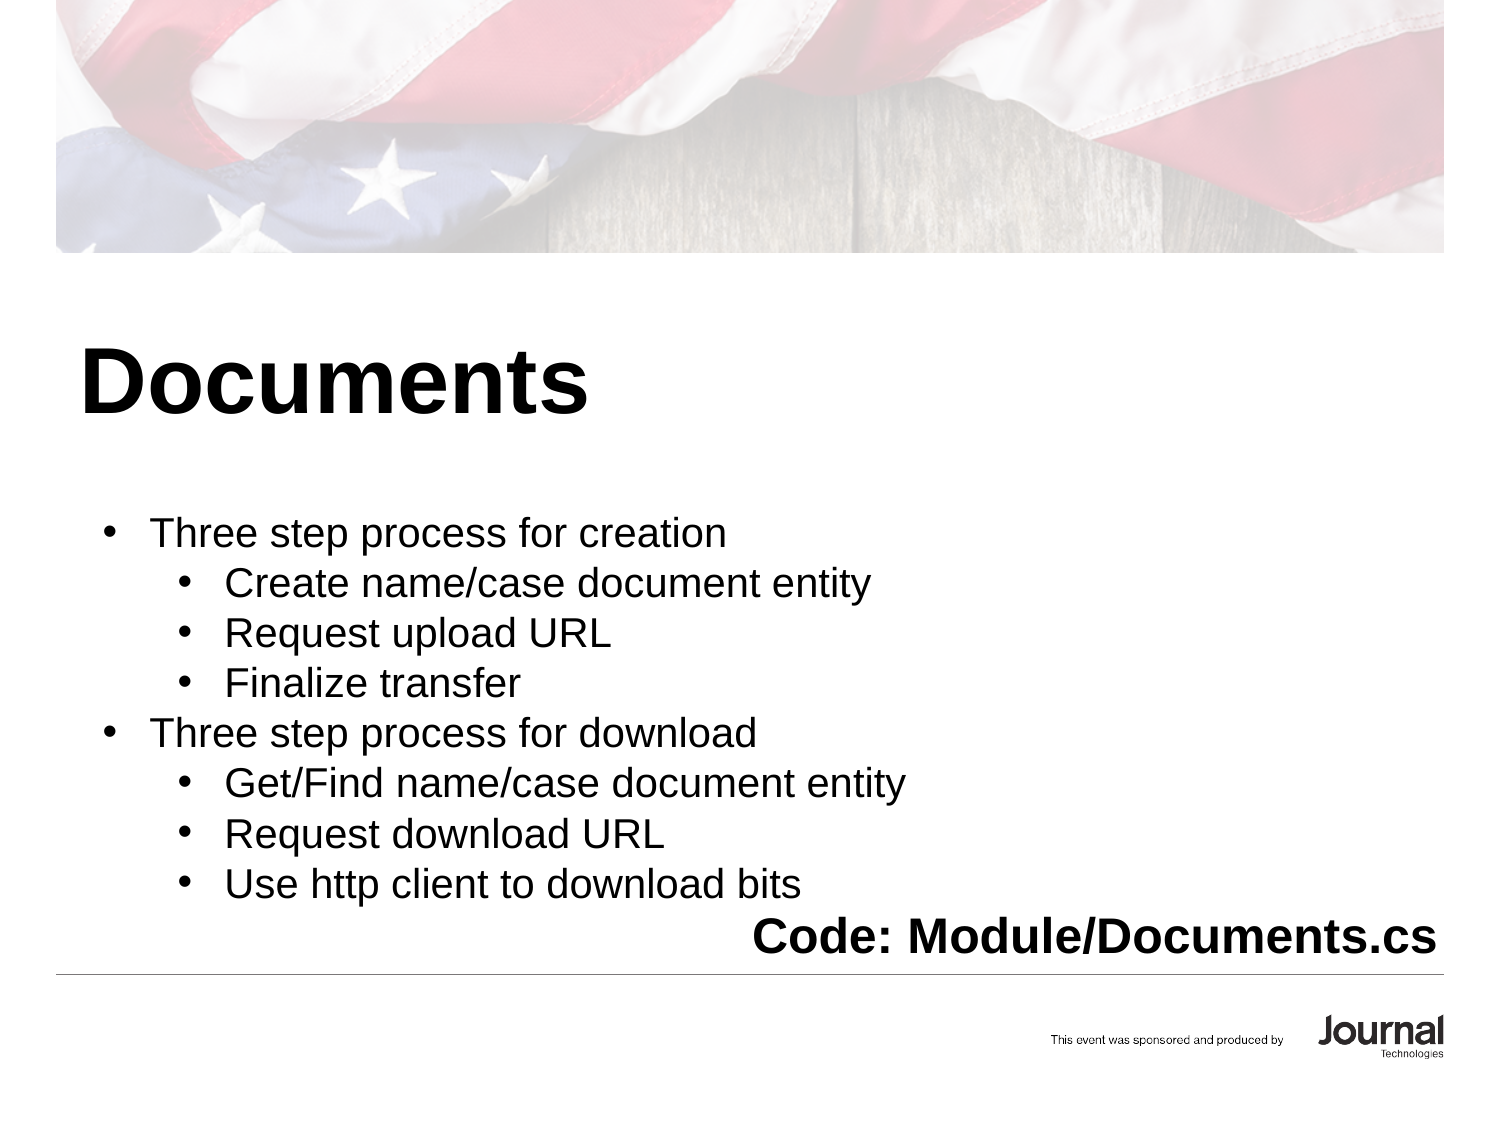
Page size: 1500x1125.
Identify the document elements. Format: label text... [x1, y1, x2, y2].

picture [56, 974, 1444, 1059]
text_box Documents [65, 312, 606, 440]
text_box Three step process for creation Create name/case document entity Request upload URL Finalize transfer Three step process for download Get/Find name/case document entity Request download URL Use http client to download bits [87, 453, 1438, 975]
text_box Code: Module/Documents.cs [737, 895, 1475, 971]
